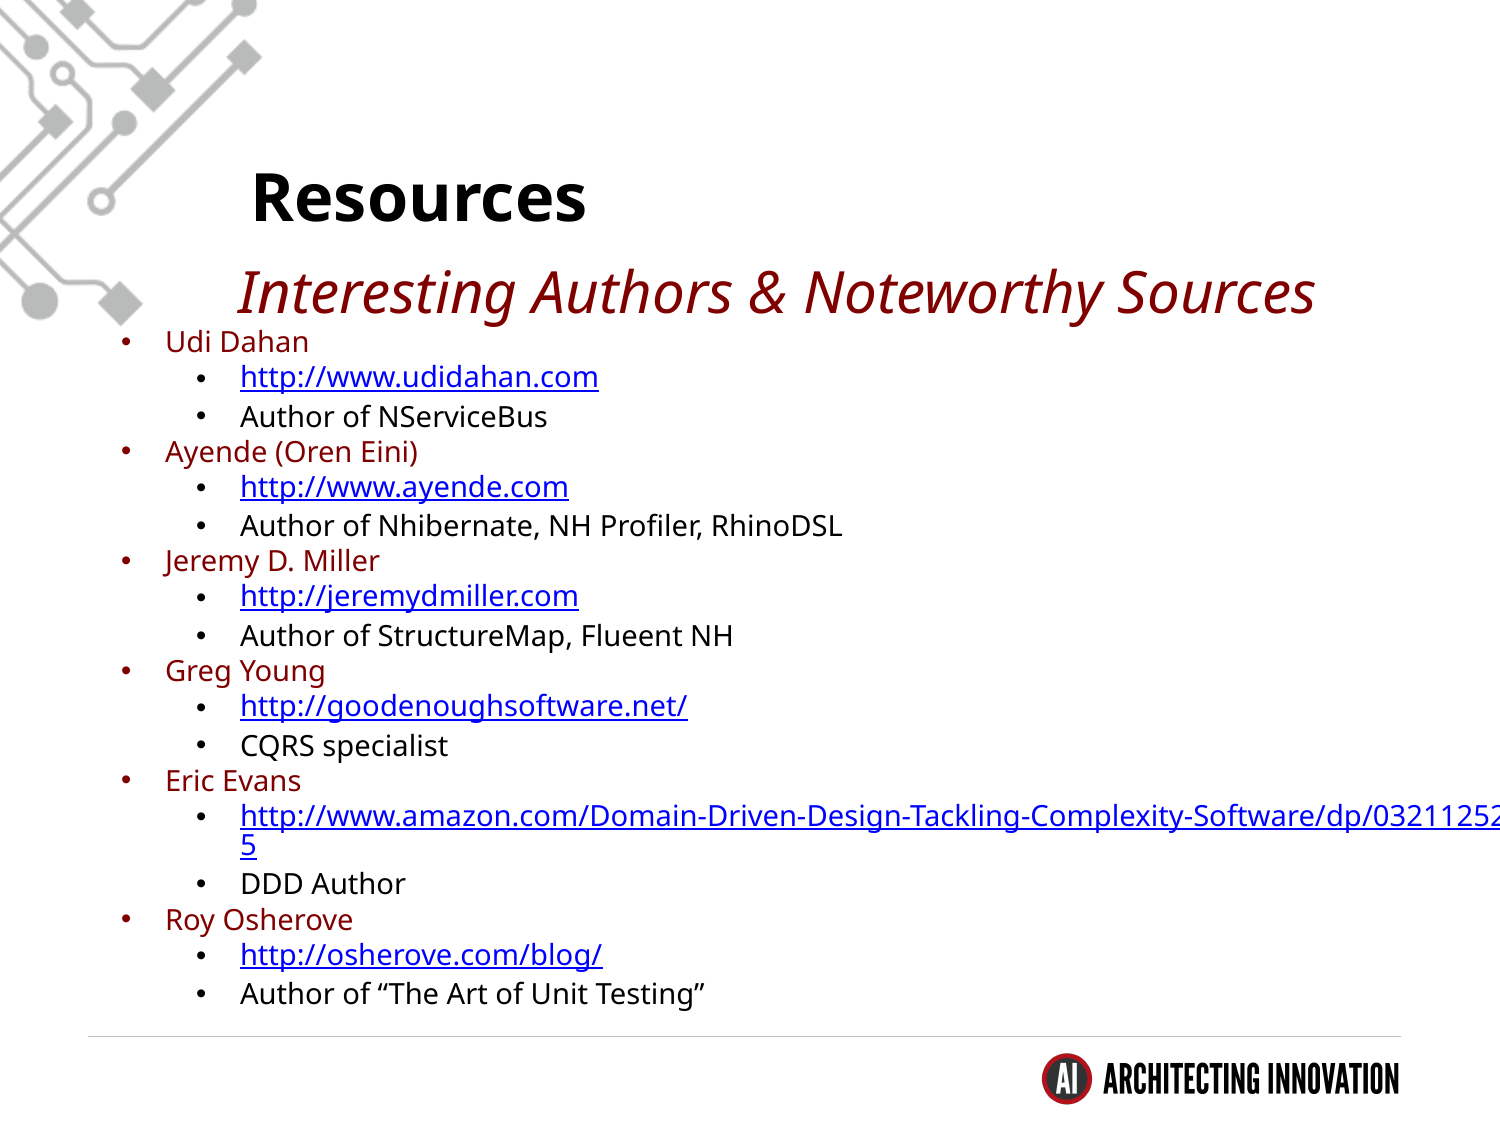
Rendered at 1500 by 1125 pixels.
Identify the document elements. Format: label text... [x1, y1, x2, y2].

text_box Udi Dahan http://www.udidahan.com Author of NServiceBus Ayende (Oren Eini) http://www.ayende.com Author of Nhibernate, NH Profiler, RhinoDSL Jeremy D. Miller http://jeremydmiller.com Author of StructureMap, Flueent NH Greg Young http://goodenoughsoftware.net/ CQRS specialist Eric Evans http://www.amazon.com/Domain-Driven-Design-Tackling-Complexity-Software/dp/0321125215 DDD Author Roy Osherove http://osherove.com/blog/ Author of “The Art of Unit Testing” [113, 280, 1500, 989]
text_box Interesting Authors & Noteworthy Sources [231, 247, 1325, 280]
text_box Resources [243, 147, 1281, 243]
picture [1031, 1042, 1412, 1112]
